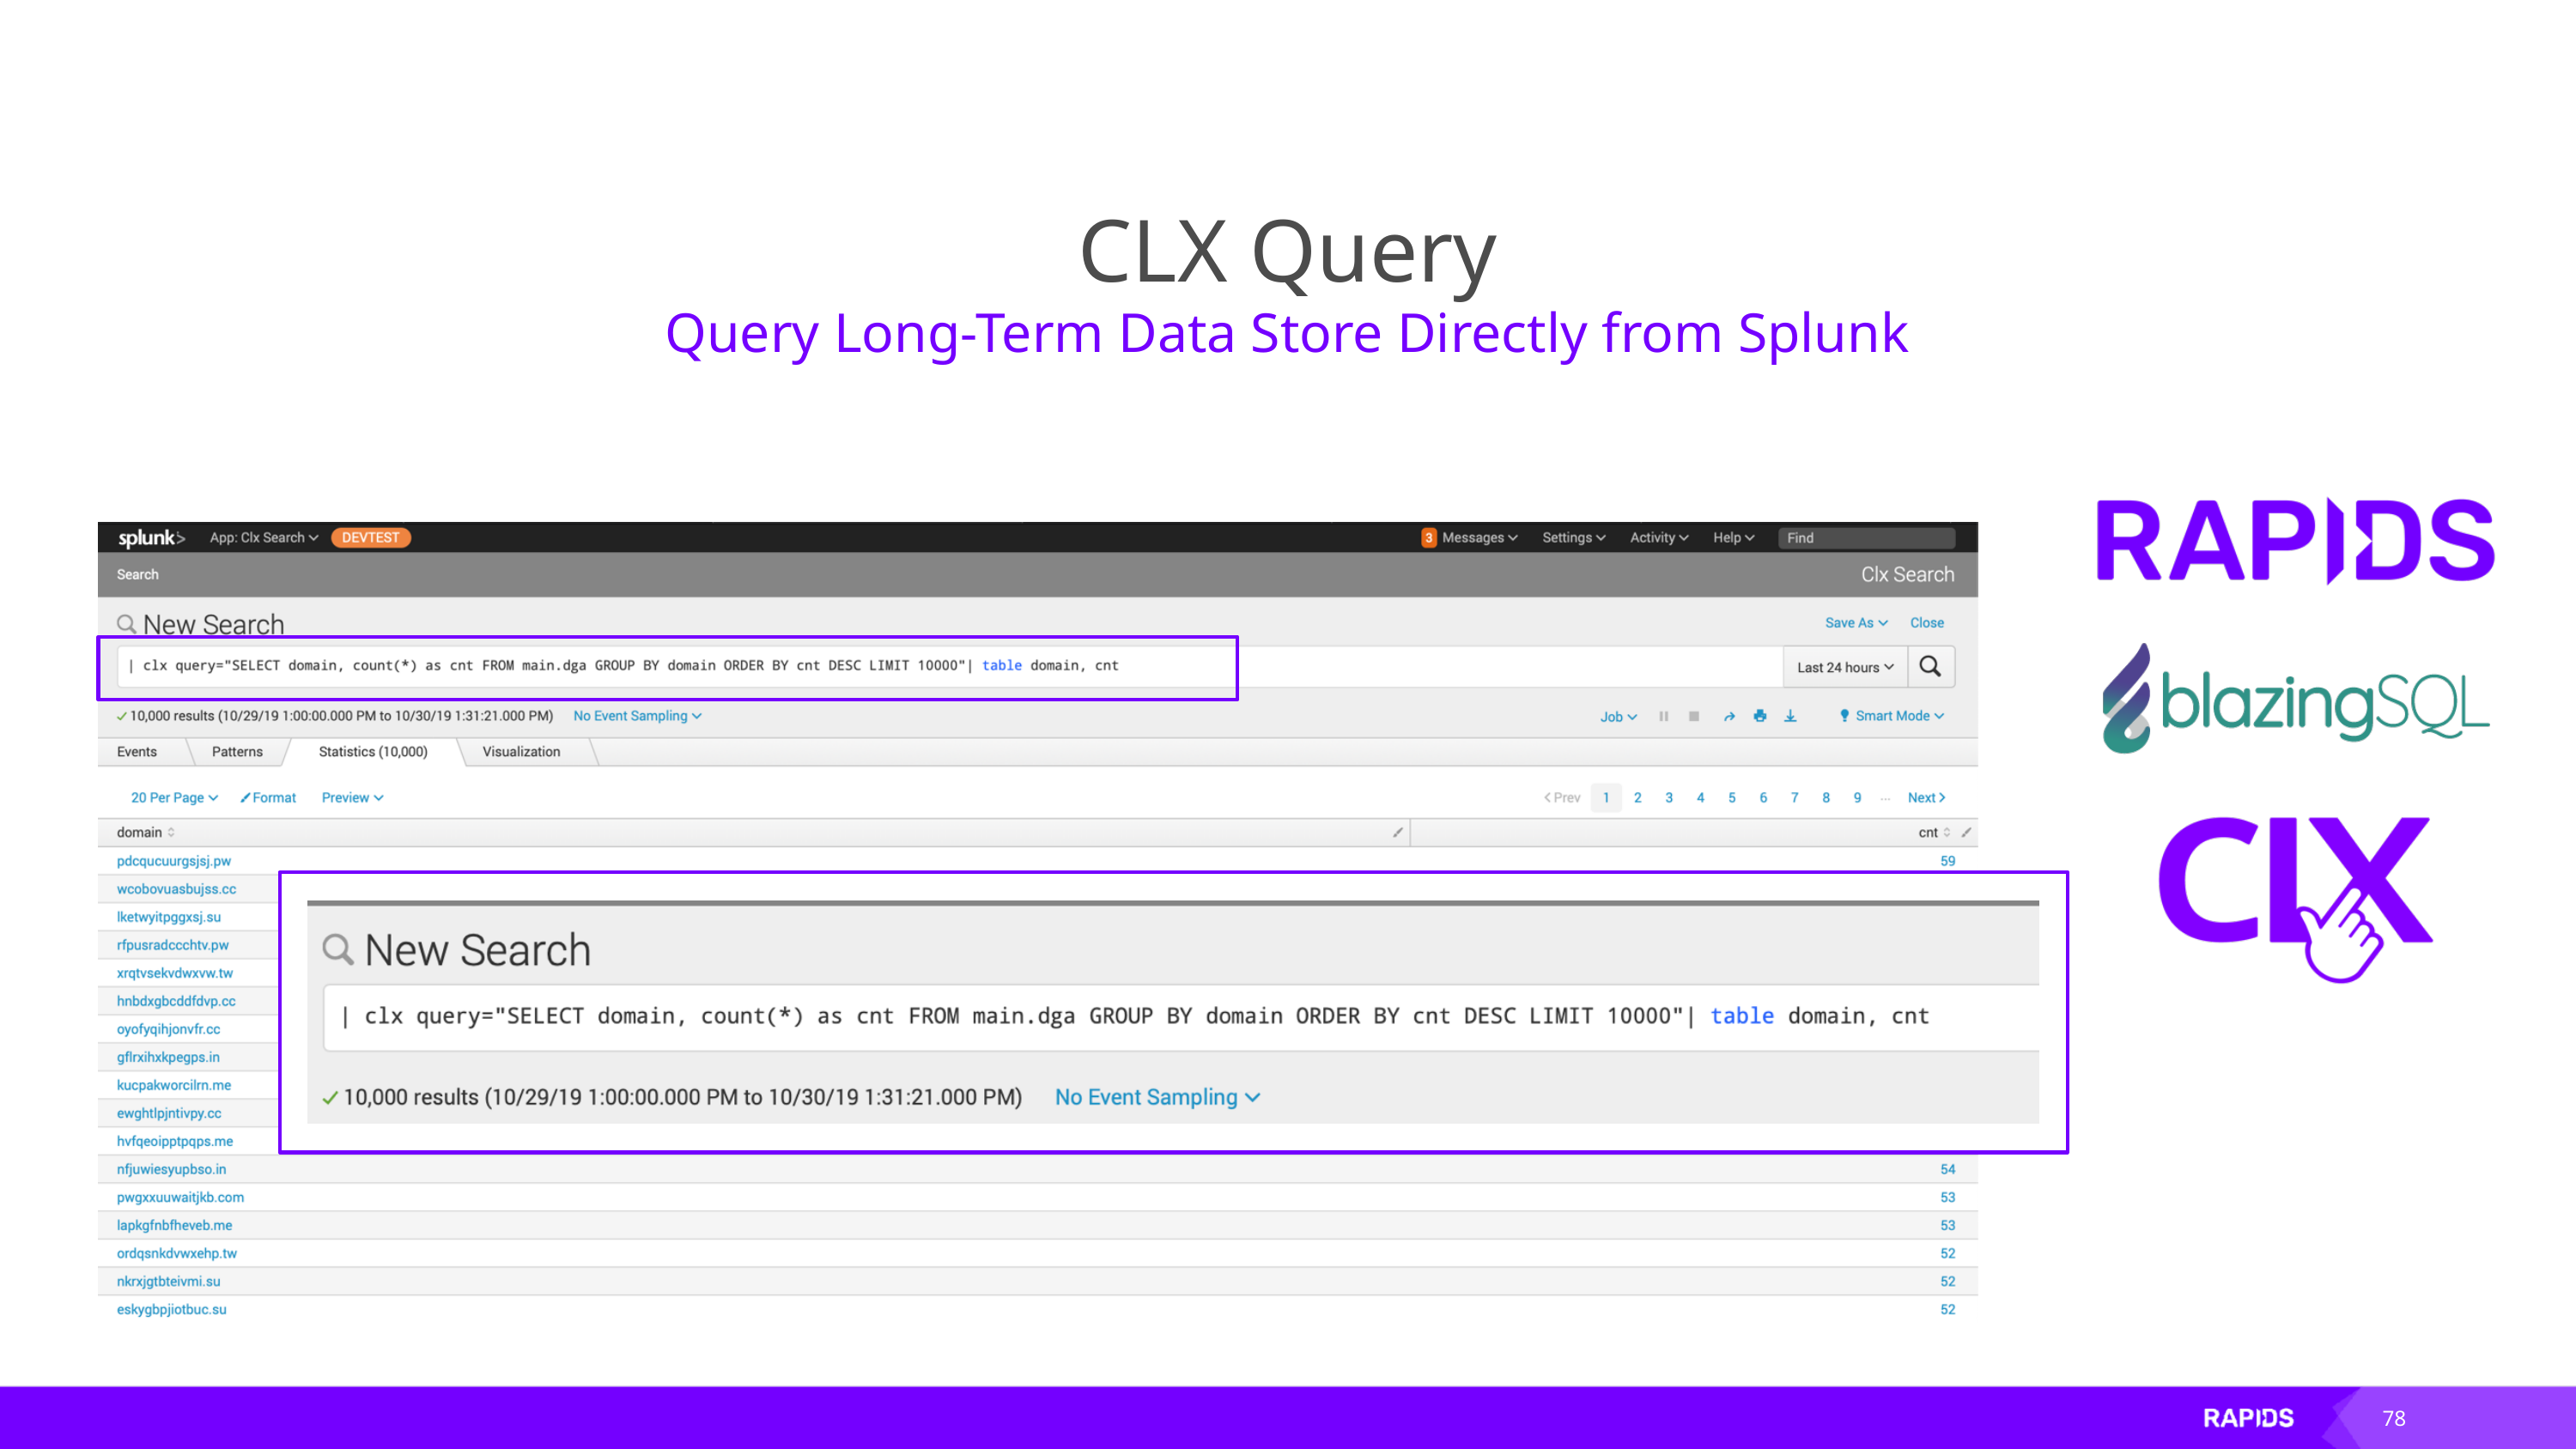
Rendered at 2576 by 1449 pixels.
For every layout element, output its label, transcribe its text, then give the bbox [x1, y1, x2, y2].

picture [0, 0, 2576, 1449]
list Query Long-Term Data Store Directly from Splunk [117, 295, 2459, 419]
title CLX Query [117, 173, 2459, 295]
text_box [279, 871, 2069, 1153]
